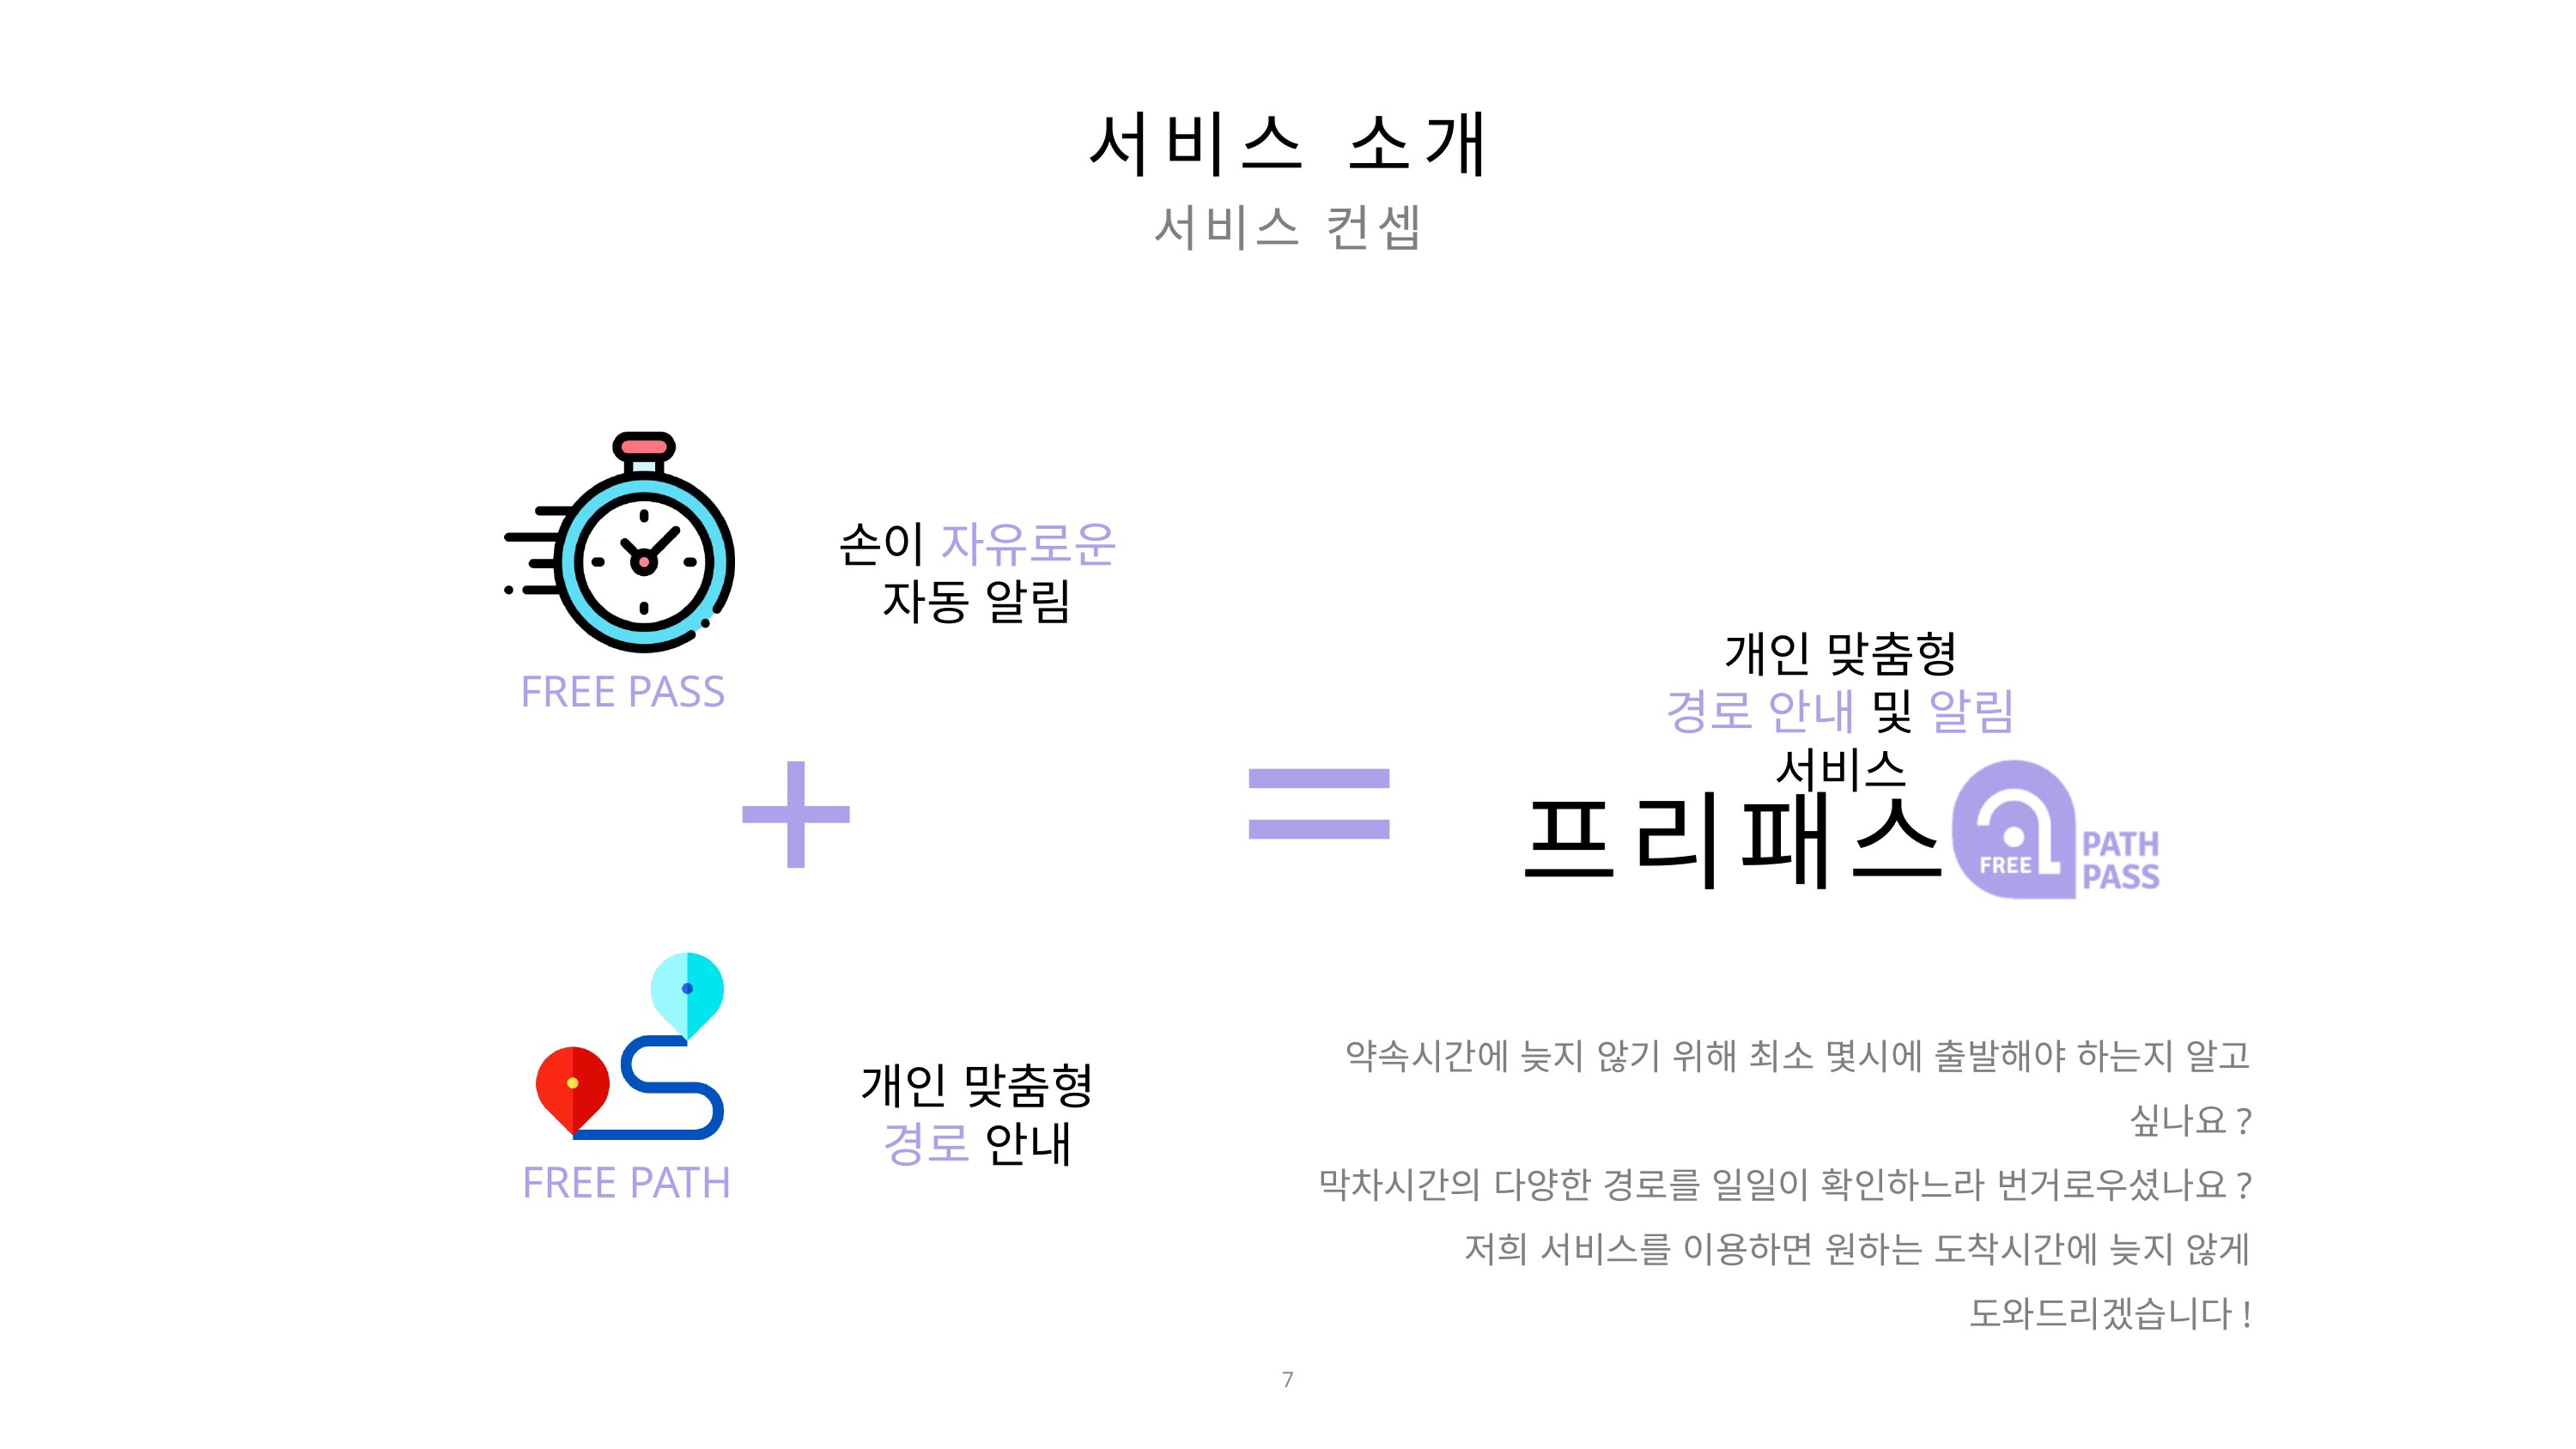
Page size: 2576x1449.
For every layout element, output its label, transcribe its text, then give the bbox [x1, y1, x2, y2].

text_box [1247, 818, 1391, 840]
text_box 약속시간에 늦지 않기 위해 최소 몇시에 출발해야 하는지 알고 싶나요? 막차시간의 다양한 경로를 일일이 확인하느라 번거로우셨나요? 저희 서비스를 이용하면 원하는 도착시간에 늦지 않게 도와드리겠습니다! [1246, 1006, 2265, 1342]
text_box 개인 맞춤형 경로 안내 [781, 1050, 1176, 1179]
text_box FREE PATH [508, 1149, 1003, 1214]
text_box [1502, 754, 2164, 912]
text_box [740, 760, 852, 870]
list 서비스 컨셉 [177, 187, 2399, 265]
title 서비스 소개 [177, 93, 2399, 171]
text_box [1247, 767, 1391, 790]
picture [536, 951, 724, 1140]
text_box 개인 맞춤형 경로 안내 및 알림 서비스 [1592, 617, 2091, 753]
picture [503, 427, 735, 658]
text_box FREE PASS [507, 657, 1001, 722]
slide_number 7 [998, 1343, 1578, 1420]
text_box 손이 자유로운 자동 알림 [743, 507, 1213, 637]
